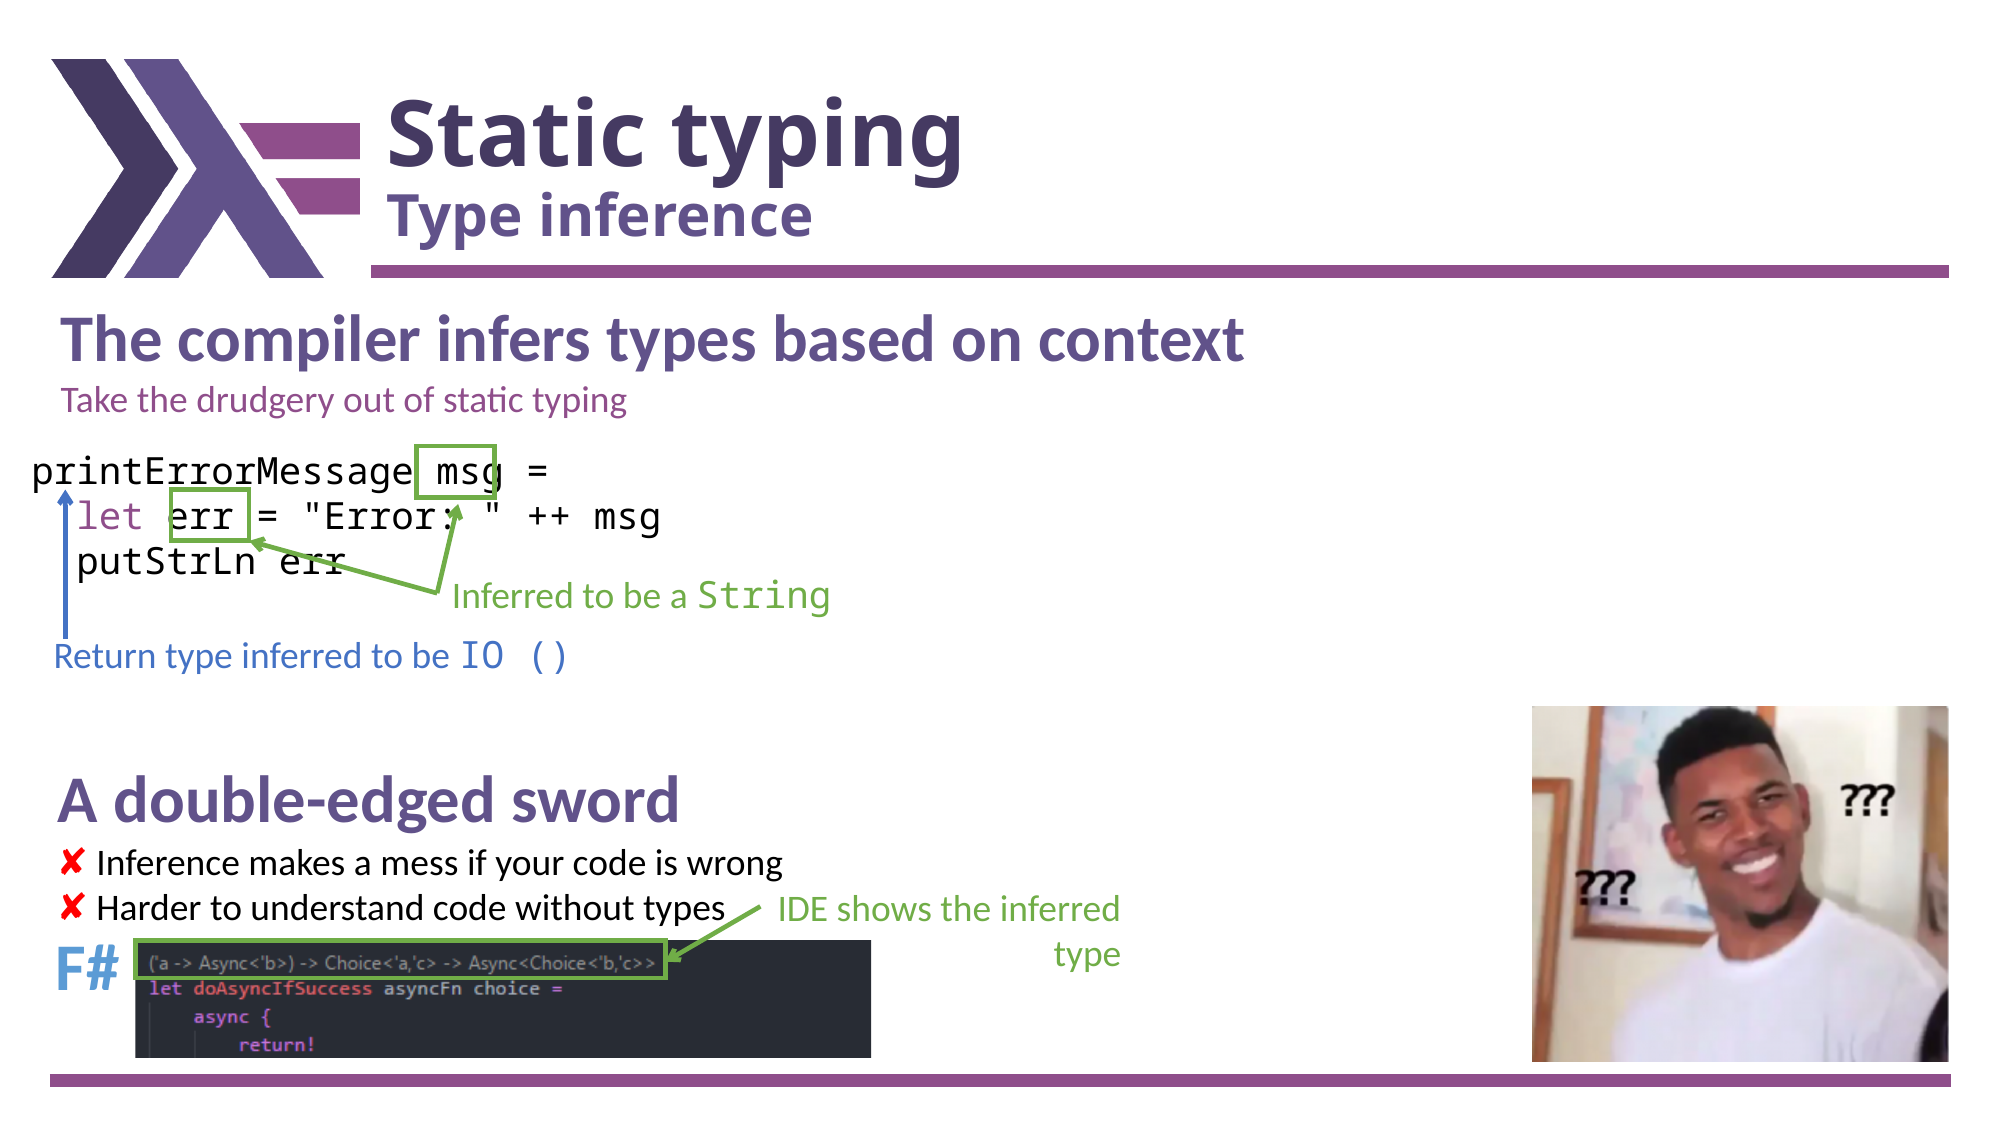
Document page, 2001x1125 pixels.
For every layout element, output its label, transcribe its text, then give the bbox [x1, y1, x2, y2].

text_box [171, 446, 843, 624]
text_box ✘ Inference makes a mess if your code is wrong ✘ Harder to understand code without types [41, 831, 800, 876]
text_box The compiler infers types based on context Take the drudgery out of static typing [45, 287, 1262, 428]
title Static typing Type inference [371, 59, 1949, 278]
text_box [40, 876, 1139, 1058]
text_box printErrorMessage msg = let err = "Error: " ++ msg putStrLn err [16, 439, 677, 590]
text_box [40, 489, 585, 685]
picture [51, 59, 360, 278]
text_box A double-edged sword [43, 748, 697, 844]
picture [1532, 706, 1949, 1062]
